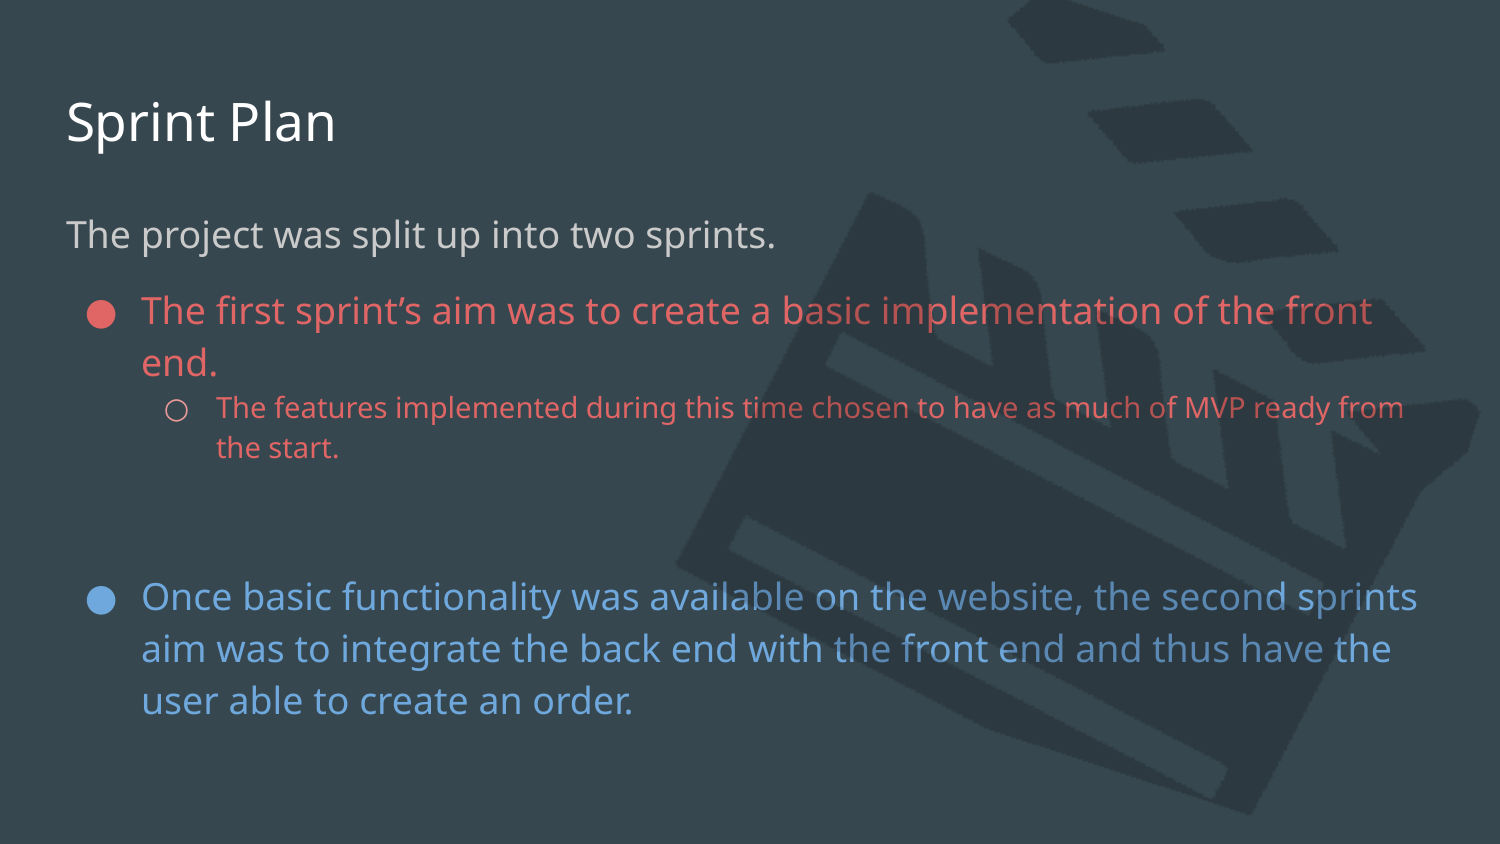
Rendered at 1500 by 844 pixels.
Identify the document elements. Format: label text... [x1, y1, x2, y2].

list The project was split up into two sprints. The first sprint’s aim was to create a basic implementation of the front end. The features implemented during this time chosen to have as much of MVP ready from the start. Once basic functionality was available on the website, the second sprints aim was to integrate the back end with the front end and thus have the user able to create an order. [51, 189, 745, 750]
picture [750, 32, 1468, 750]
title Sprint Plan [51, 72, 745, 167]
